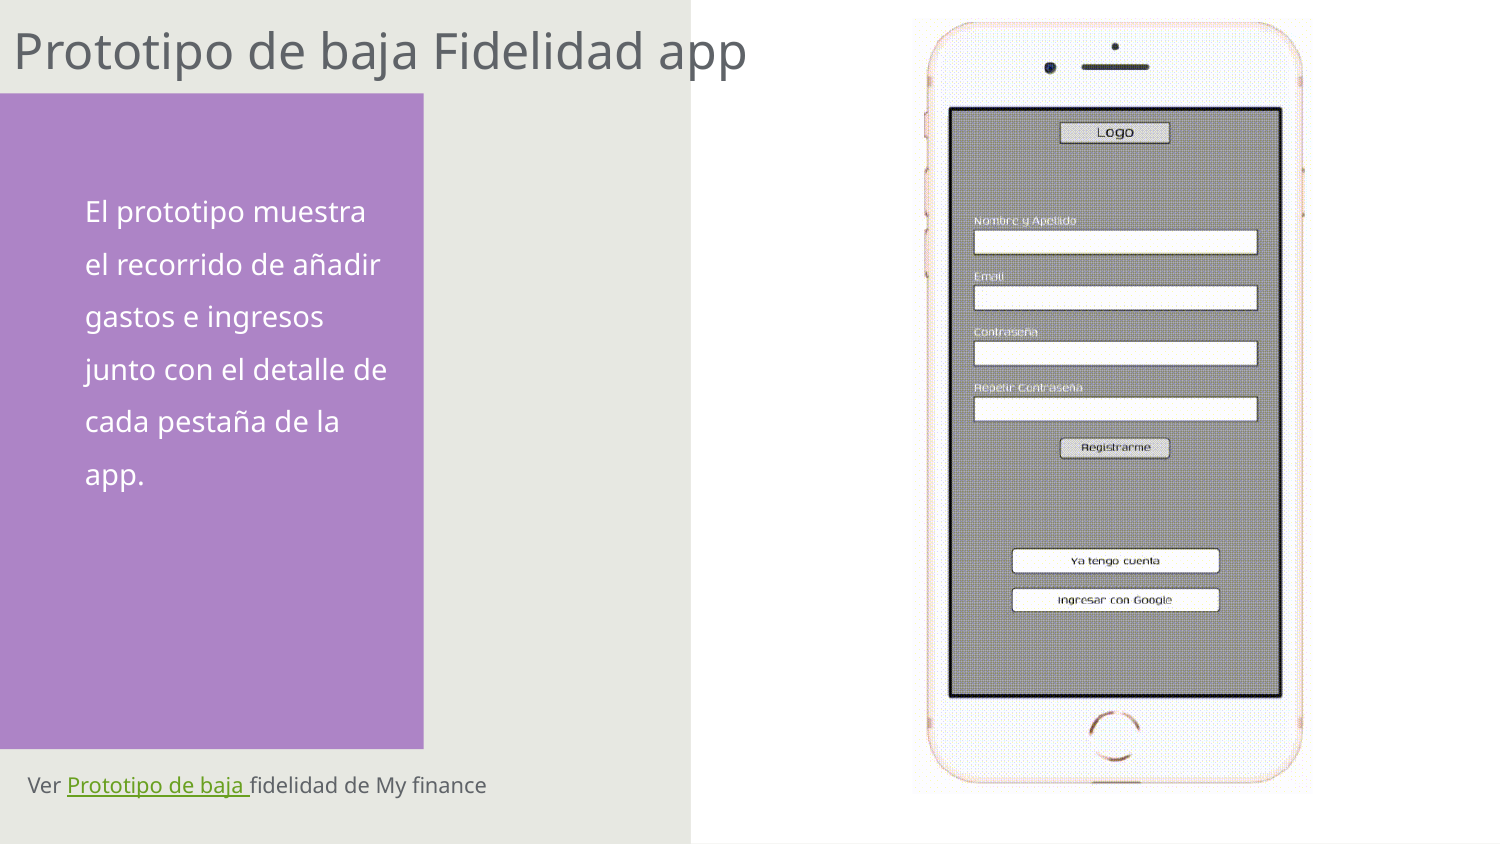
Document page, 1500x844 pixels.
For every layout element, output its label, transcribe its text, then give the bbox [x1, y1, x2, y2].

text_box [690, 0, 1500, 844]
text_box Ver Prototipo de baja fidelidad de My finance [27, 741, 903, 844]
picture [912, 18, 1313, 794]
text_box El prototipo muestra el recorrido de añadir gastos e ingresos junto con el detalle de cada pestaña de la app. [84, 161, 409, 506]
text_box Prototipo de baja Fidelidad app [13, 0, 1244, 95]
